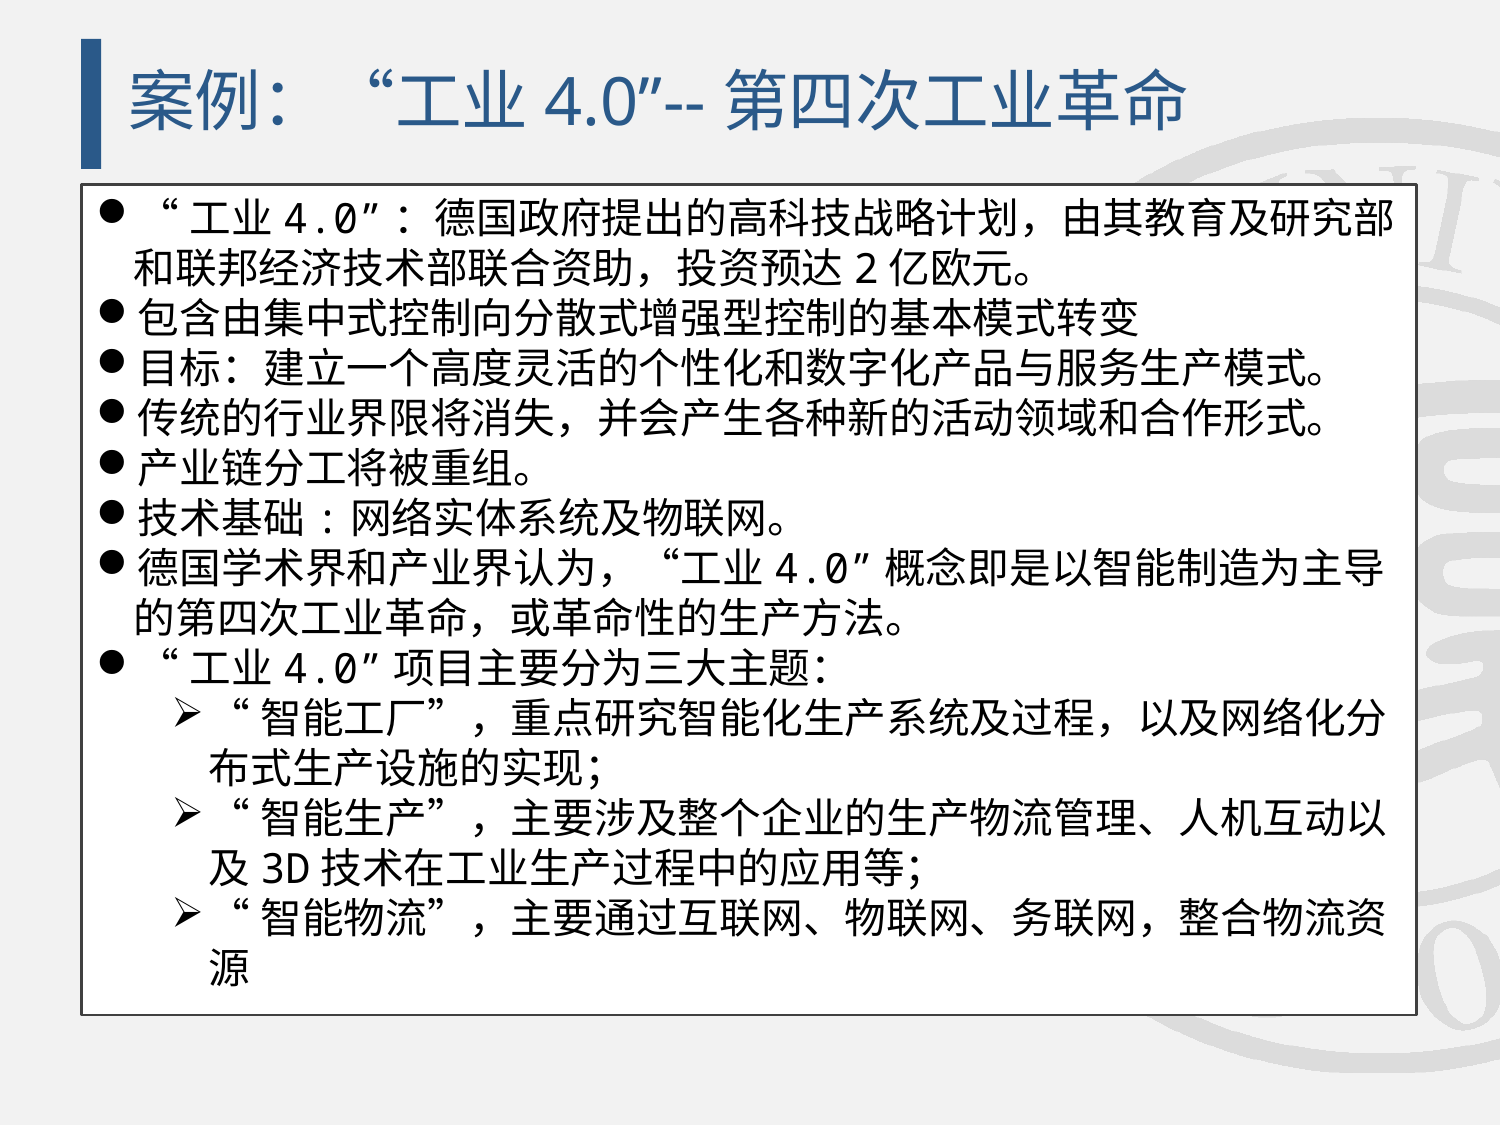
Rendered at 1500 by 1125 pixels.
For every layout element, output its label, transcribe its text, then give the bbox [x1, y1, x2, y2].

list “工业4.0”：德国政府提出的高科技战略计划，由其教育及研究部和联邦经济技术部联合资助，投资预达2亿欧元。 包含由集中式控制向分散式增强型控制的基本模式转变 目标：建立一个高度灵活的个性化和数字化产品与服务生产模式。 传统的行业界限将消失，并会产生各种新的活动领域和合作形式。 产业链分工将被重组。 技术基础:网络实体系统及物联网。 德国学术界和产业界认为，“工业4.0”概念即是以智能制造为主导的第四次工业革命，或革命性的生产方法。 “工业4.0”项目主要分为三大主题： “智能工厂”，重点研究智能化生产系统及过程，以及网络化分布式生产设施的实现； “智能生产”，主要涉及整个企业的生产物流管理、人机互动以及3D技术在工业生产过程中的应用等； “智能物流”，主要通过互联网、物联网、务联网，整合物流资源 [81, 184, 1417, 1016]
title 案例：“工业4.0”--第四次工业革命 [113, 49, 1387, 159]
